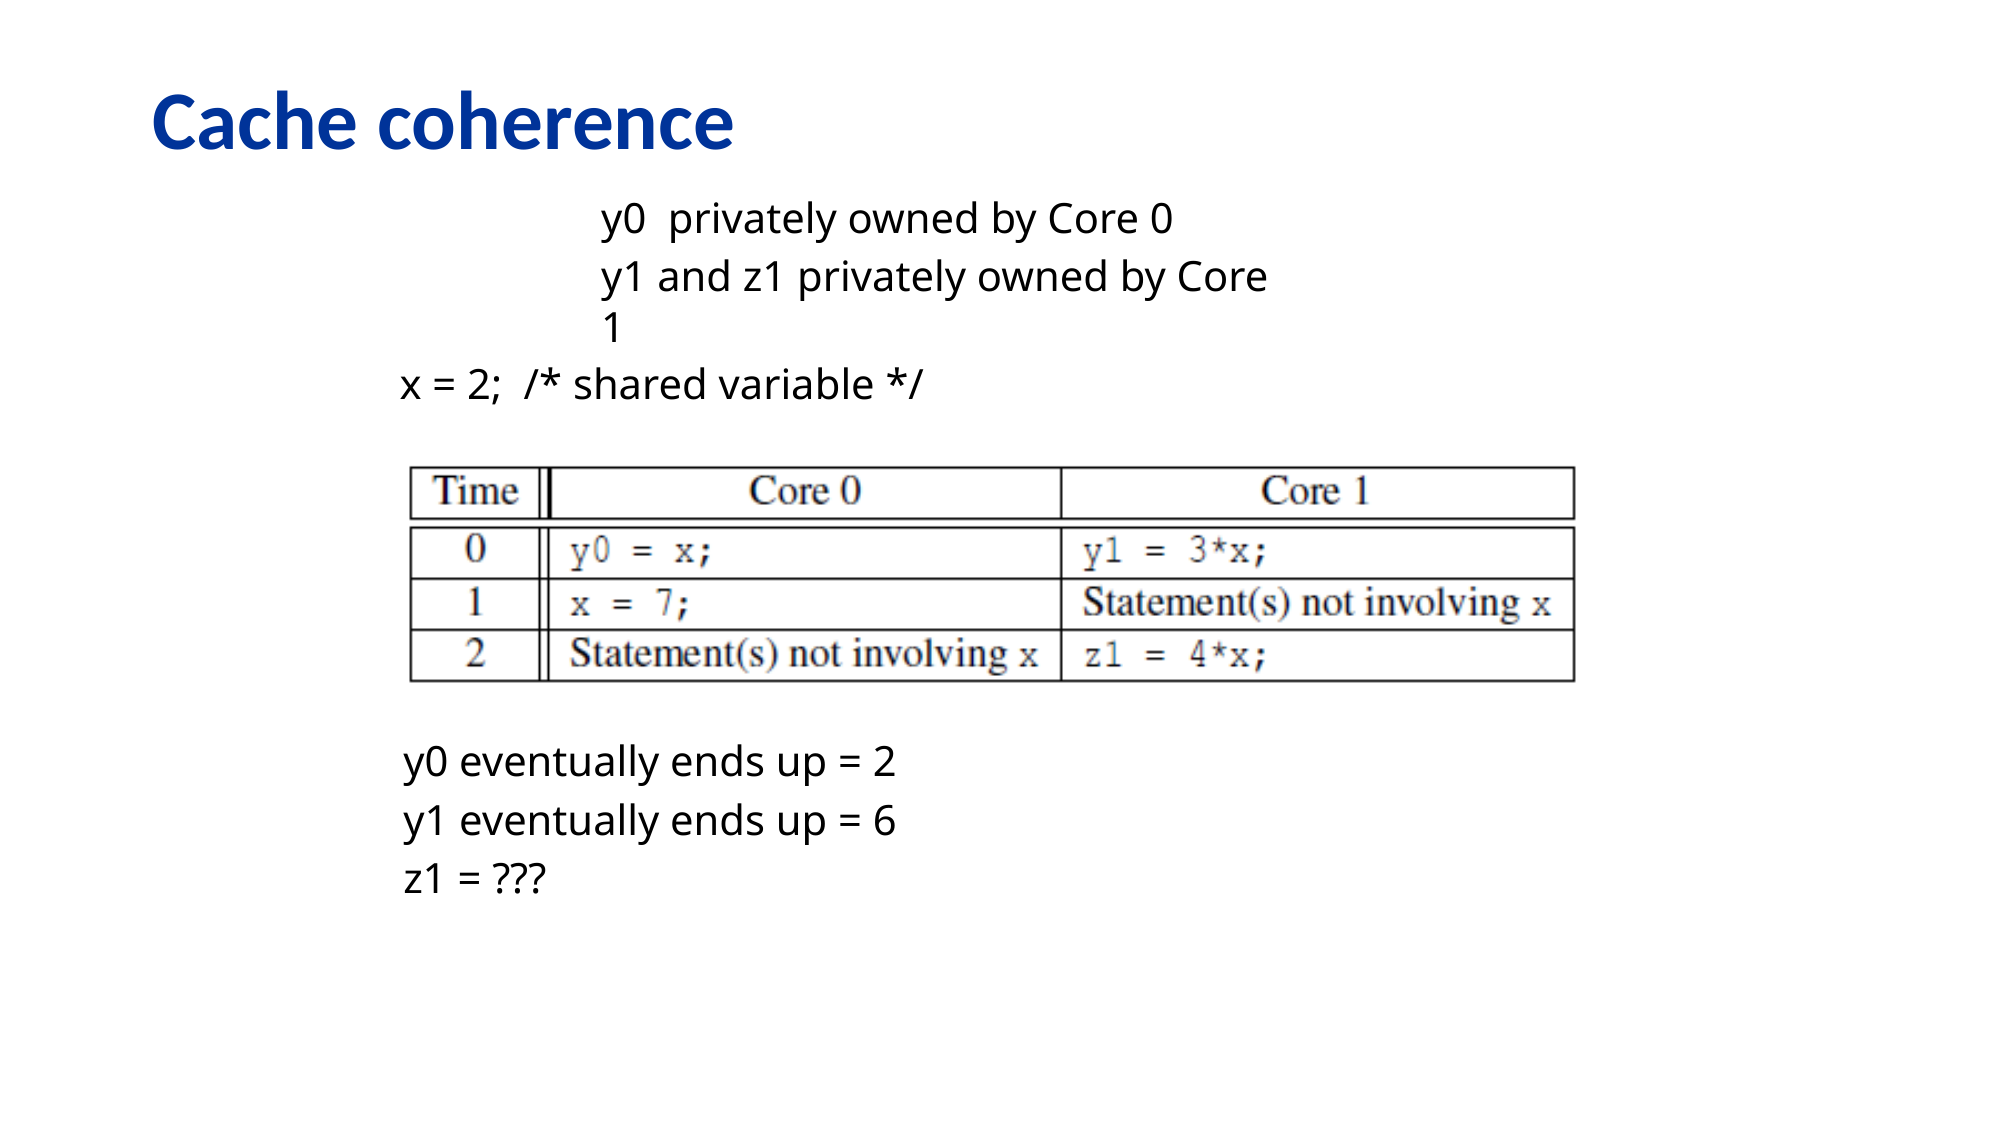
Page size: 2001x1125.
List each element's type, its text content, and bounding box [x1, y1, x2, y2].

text_box y0 eventually ends up = 2 y1 eventually ends up = 6 z1 = ??? [388, 727, 912, 910]
text_box x = 2; /* shared variable */ [384, 350, 940, 415]
title Cache coherence [137, 59, 1863, 185]
text_box y0 privately owned by Core 0 y1 and z1 privately owned by Core 1 [586, 184, 1307, 358]
picture [397, 456, 1598, 696]
